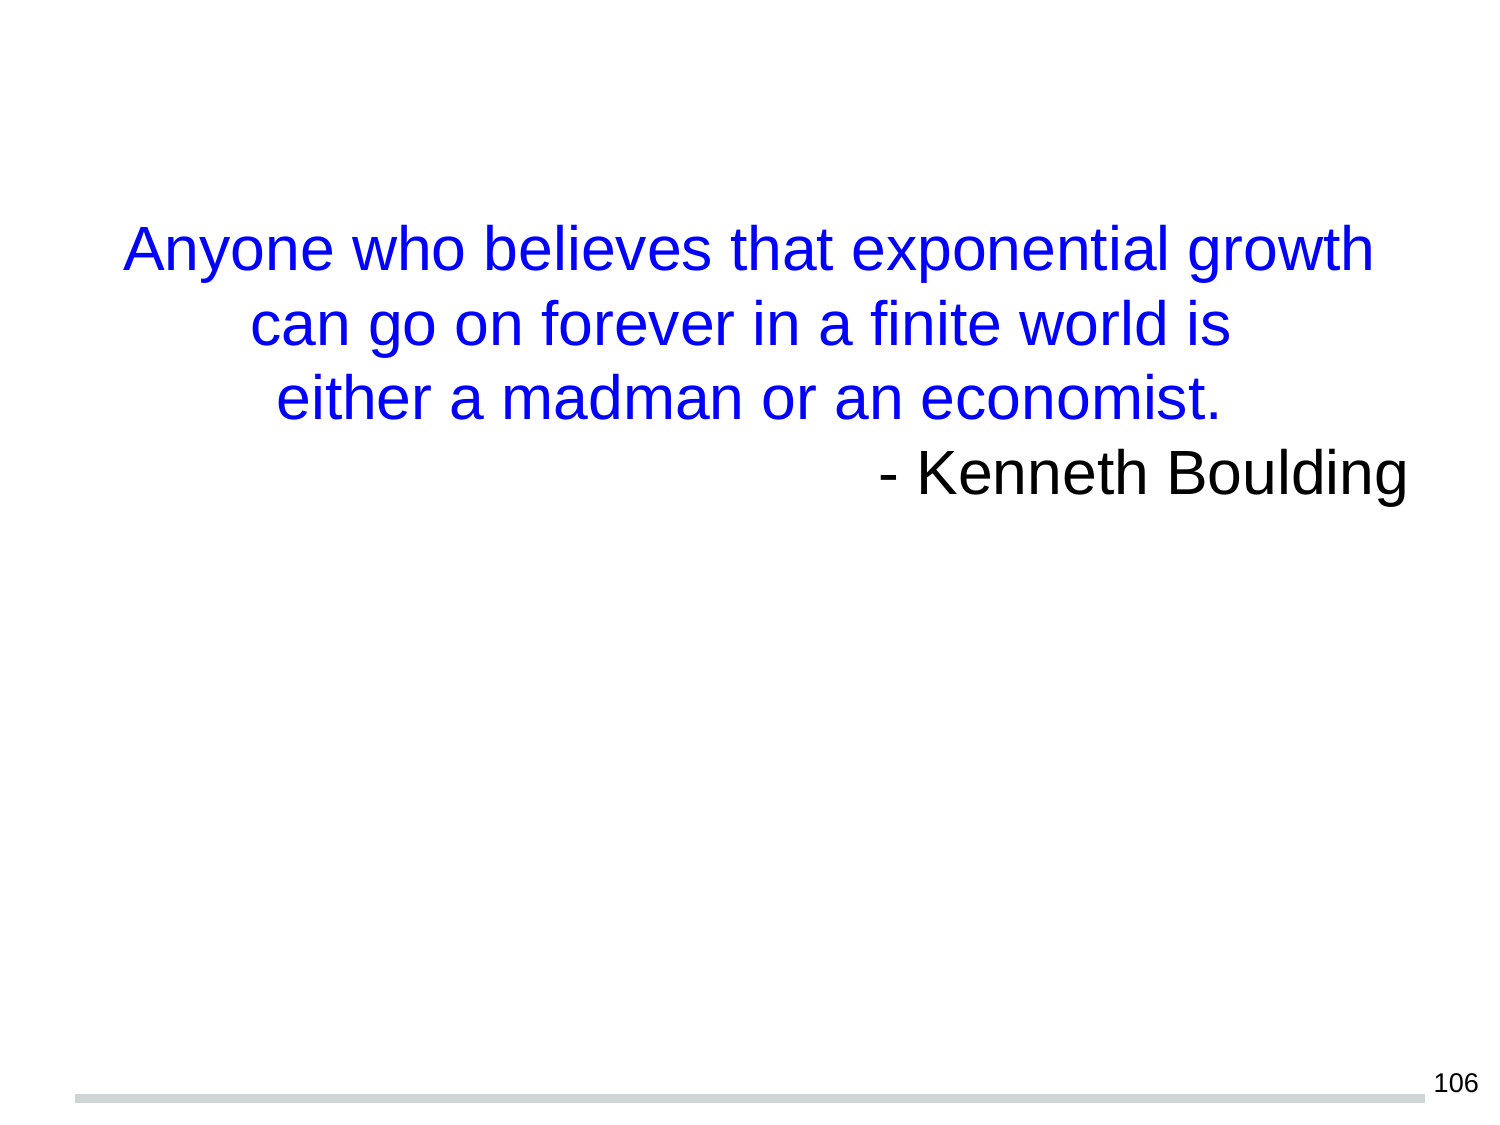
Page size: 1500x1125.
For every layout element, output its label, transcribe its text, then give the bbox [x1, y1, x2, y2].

text_box [934, 416, 966, 492]
slide_number ‹#› [1403, 1038, 1494, 1125]
list Anyone who believes that exponential growth can go on forever in a finite world is either a madman or an economist. - Kenneth Boulding [75, 200, 1425, 1010]
